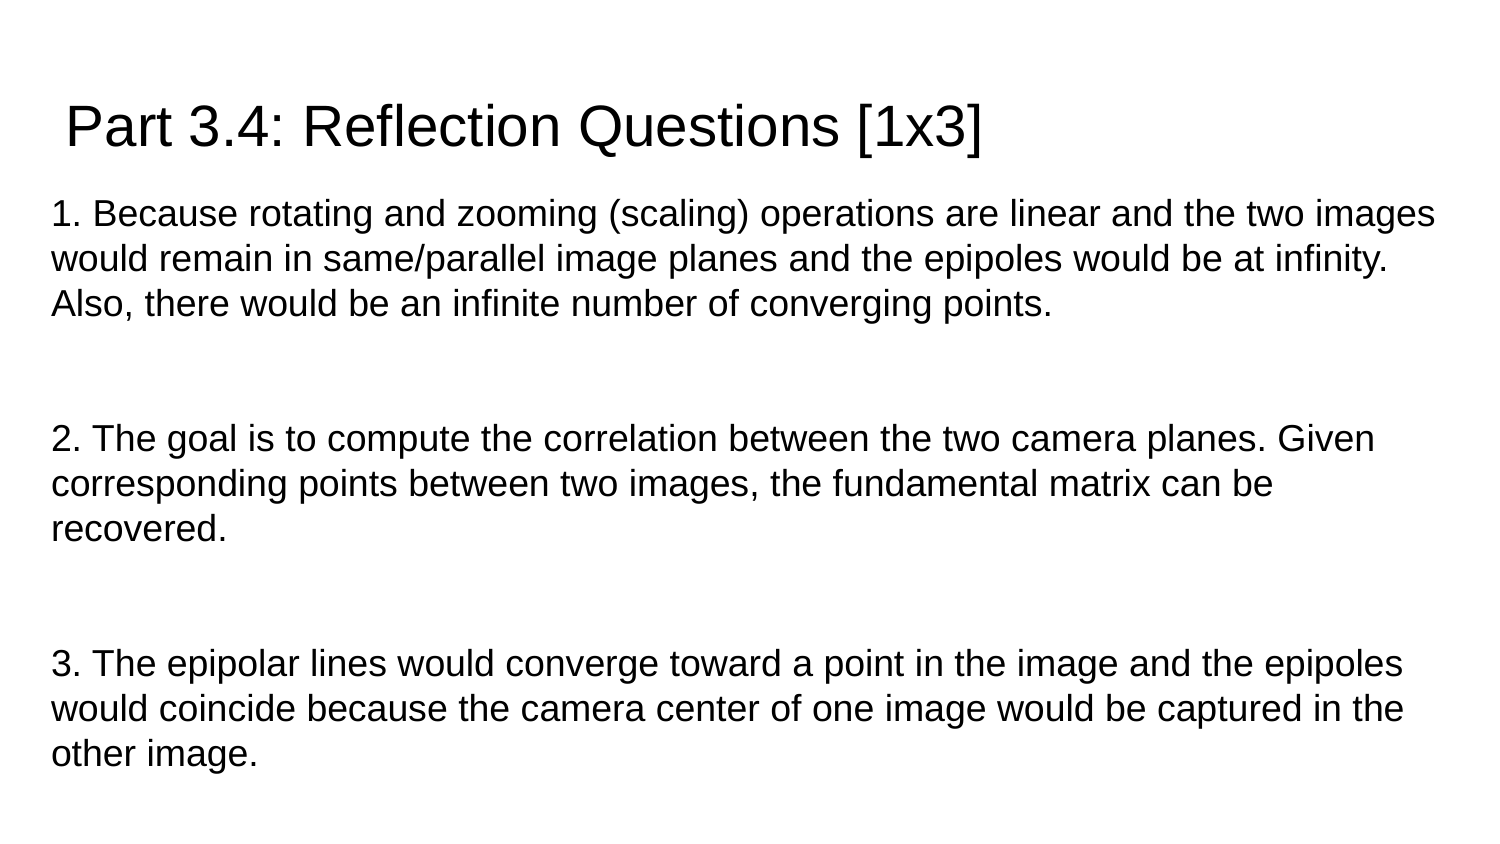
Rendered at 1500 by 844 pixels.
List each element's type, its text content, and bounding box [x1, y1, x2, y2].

text_box 1. Because rotating and zooming (scaling) operations are linear and the two images would remain in same/parallel image planes and the epipoles would be at infinity. Also, there would be an infinite number of converging points. 2. The goal is to compute the correlation between the two camera planes. Given corresponding points between two images, the fundamental matrix can be recovered. 3. The epipolar lines would converge toward a point in the image and the epipoles would coincide because the camera center of one image would be captured in the other image. [51, 189, 1449, 750]
text_box Part 3.4: Reflection Questions [1x3] [51, 72, 1449, 167]
